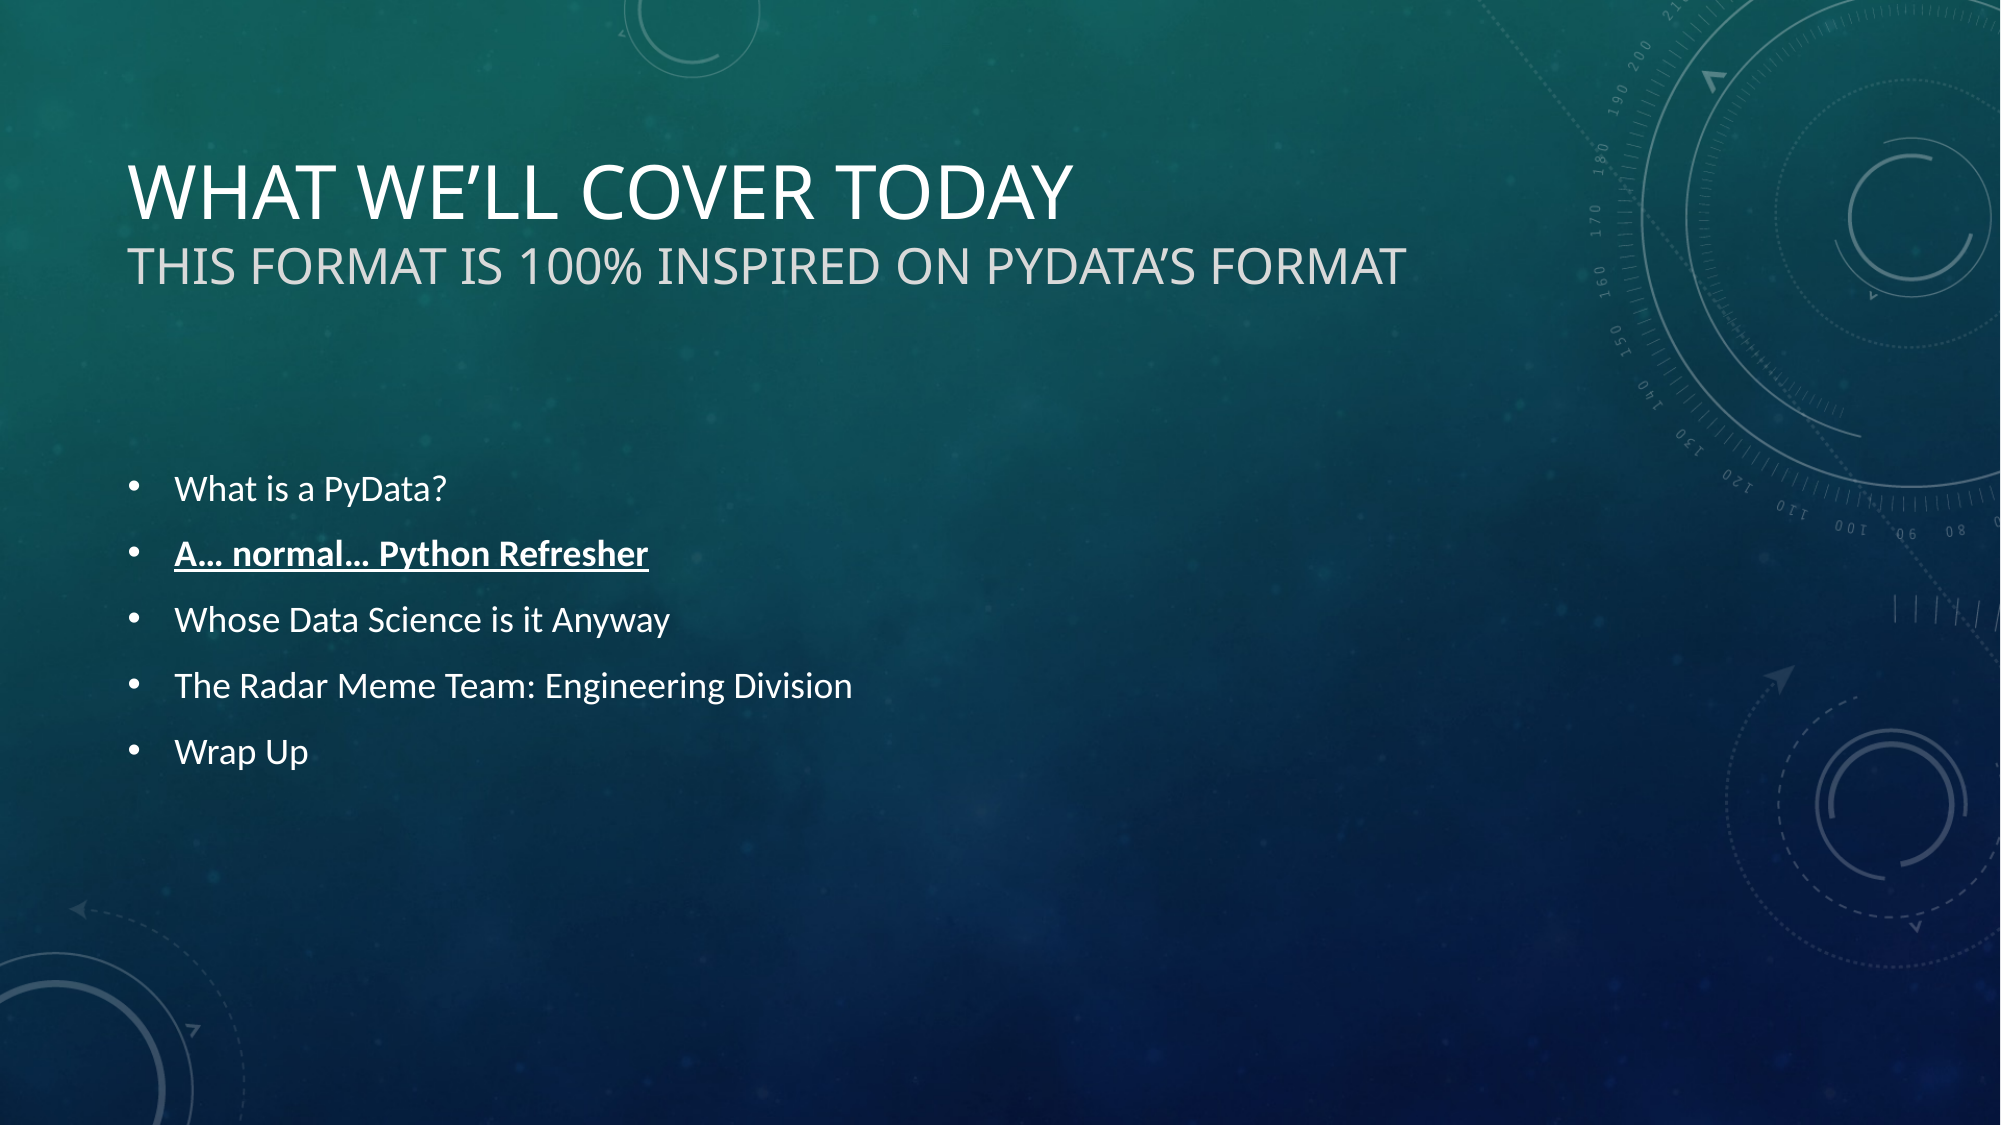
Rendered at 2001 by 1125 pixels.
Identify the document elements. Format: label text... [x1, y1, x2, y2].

picture [0, 0, 2001, 1125]
title What we’ll cover today This format is 100% inspired on PyData’s format [112, 99, 1775, 339]
list What is a PyData? A… normal… Python Refresher Whose Data Science is it Anyway The Radar Meme Team: Engineering Division Wrap Up [112, 351, 1775, 950]
